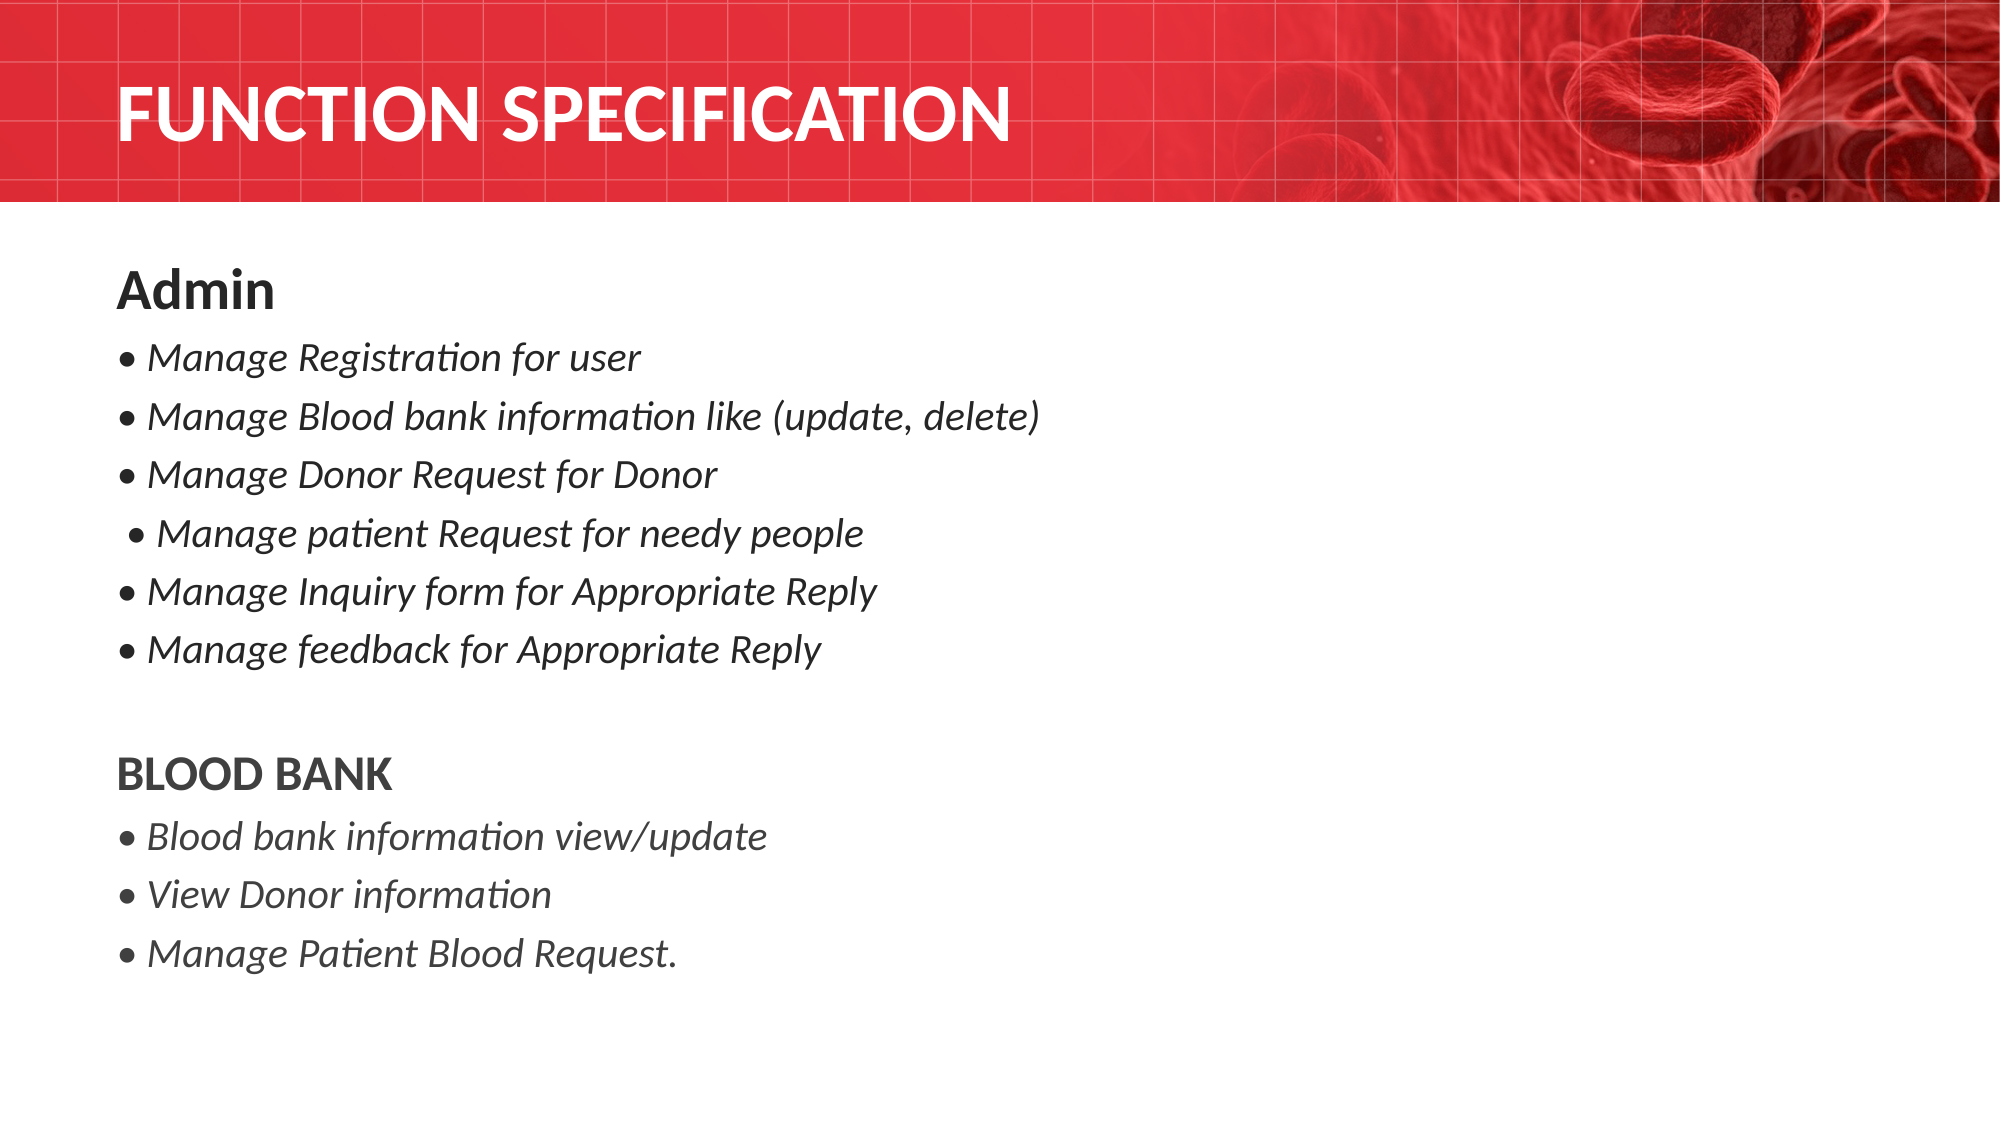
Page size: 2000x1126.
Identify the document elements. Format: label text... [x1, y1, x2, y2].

title FUNCTION SPECIFICATION [99, 42, 1900, 174]
picture [0, 0, 2000, 1125]
list Admin • Manage Registration for user • Manage Blood bank information like (update, delete) • Manage Donor Request for Donor • Manage patient Request for needy people • Manage Inquiry form for Appropriate Reply • Manage feedback for Appropriate Reply BLOOD BANK • Blood bank information view/update • View Donor information • Manage Patient Blood Request. [99, 243, 1900, 1036]
